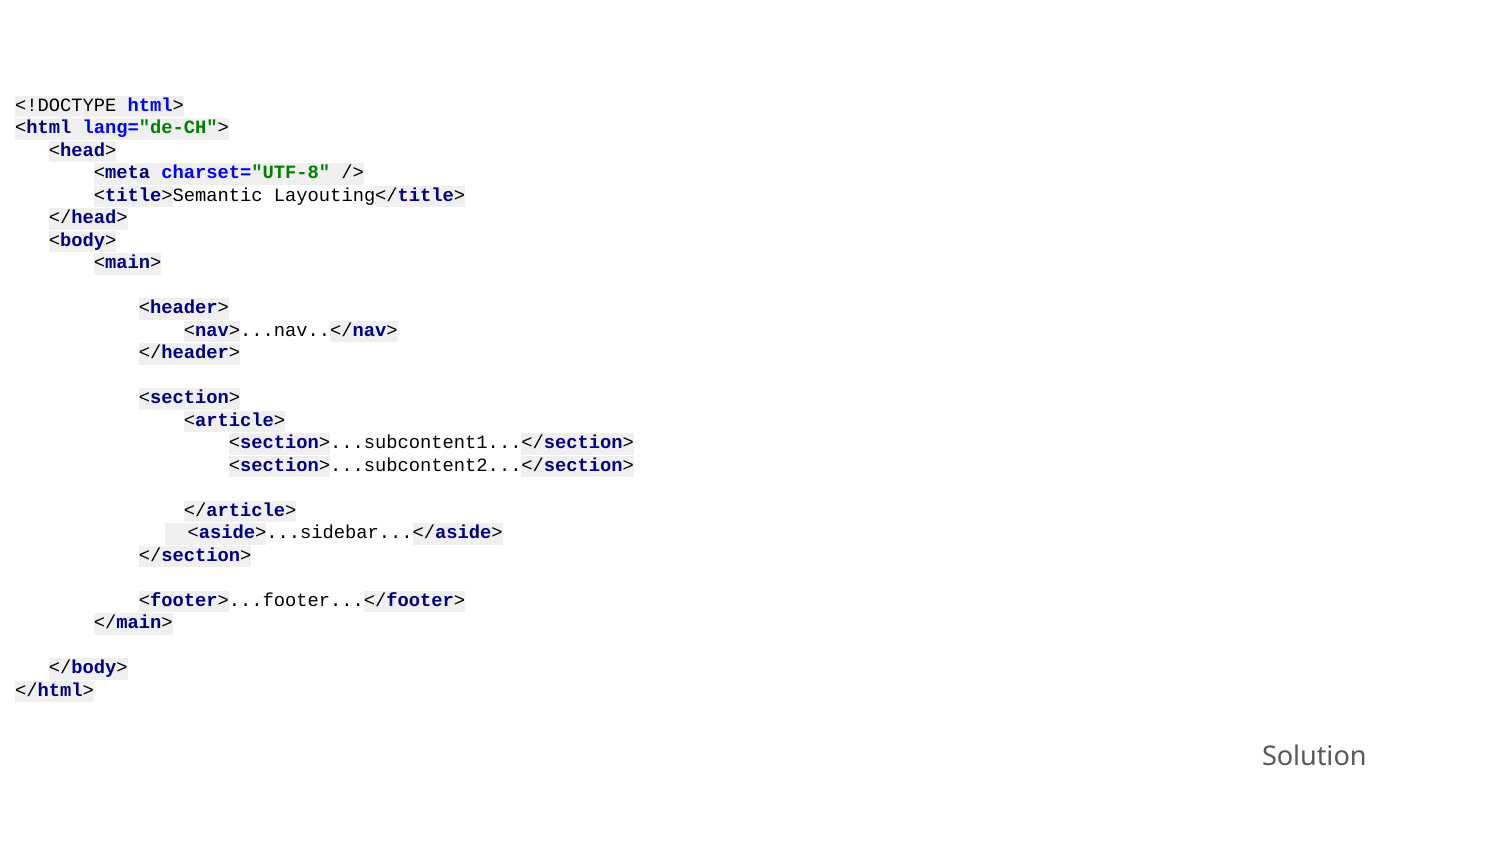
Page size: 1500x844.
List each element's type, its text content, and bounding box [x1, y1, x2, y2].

text_box <!DOCTYPE html> <html lang="de-CH"> <head> <meta charset="UTF-8" /> <title>Semantic Layouting</title> </head> <body> <main> <header> <nav>...nav..</nav> </header> <section> <article> <section>...subcontent1...</section> <section>...subcontent2...</section> </article> <aside>...sidebar...</aside> </section> <footer>...footer...</footer> </main> </body> </html> [0, 0, 1418, 793]
